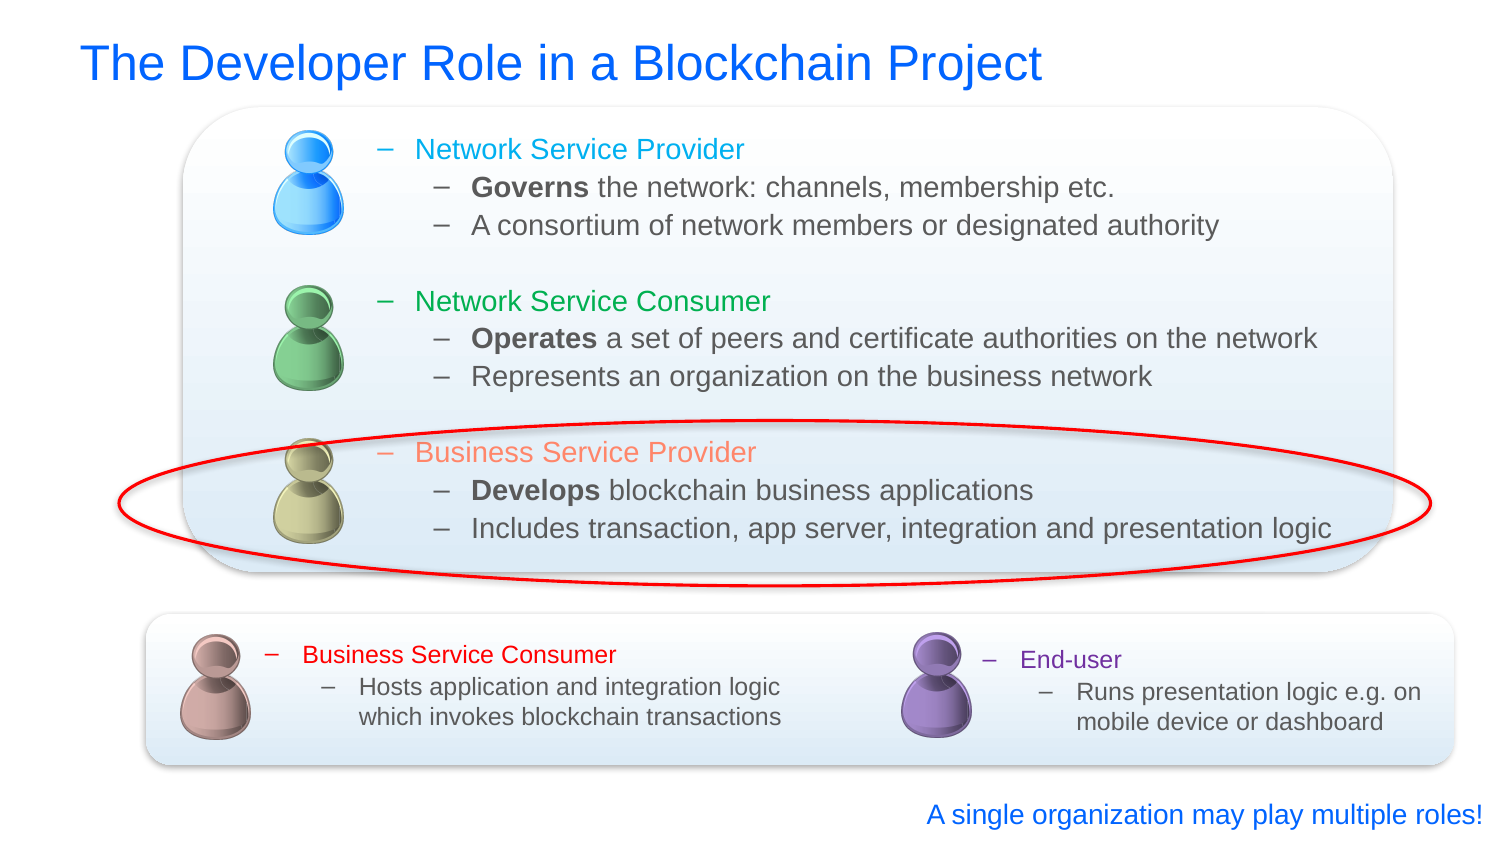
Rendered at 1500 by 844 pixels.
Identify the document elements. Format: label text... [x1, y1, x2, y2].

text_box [273, 285, 344, 391]
text_box [1398, 476, 1432, 530]
title The Developer Role in a Blockchain Project [64, 28, 1122, 93]
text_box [182, 106, 1394, 573]
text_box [273, 438, 344, 544]
text_box A single organization may play multiple roles! [911, 789, 1499, 838]
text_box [180, 634, 251, 740]
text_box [901, 632, 972, 738]
text_box [118, 468, 177, 538]
text_box [536, 581, 1013, 587]
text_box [145, 613, 1500, 766]
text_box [273, 129, 344, 236]
